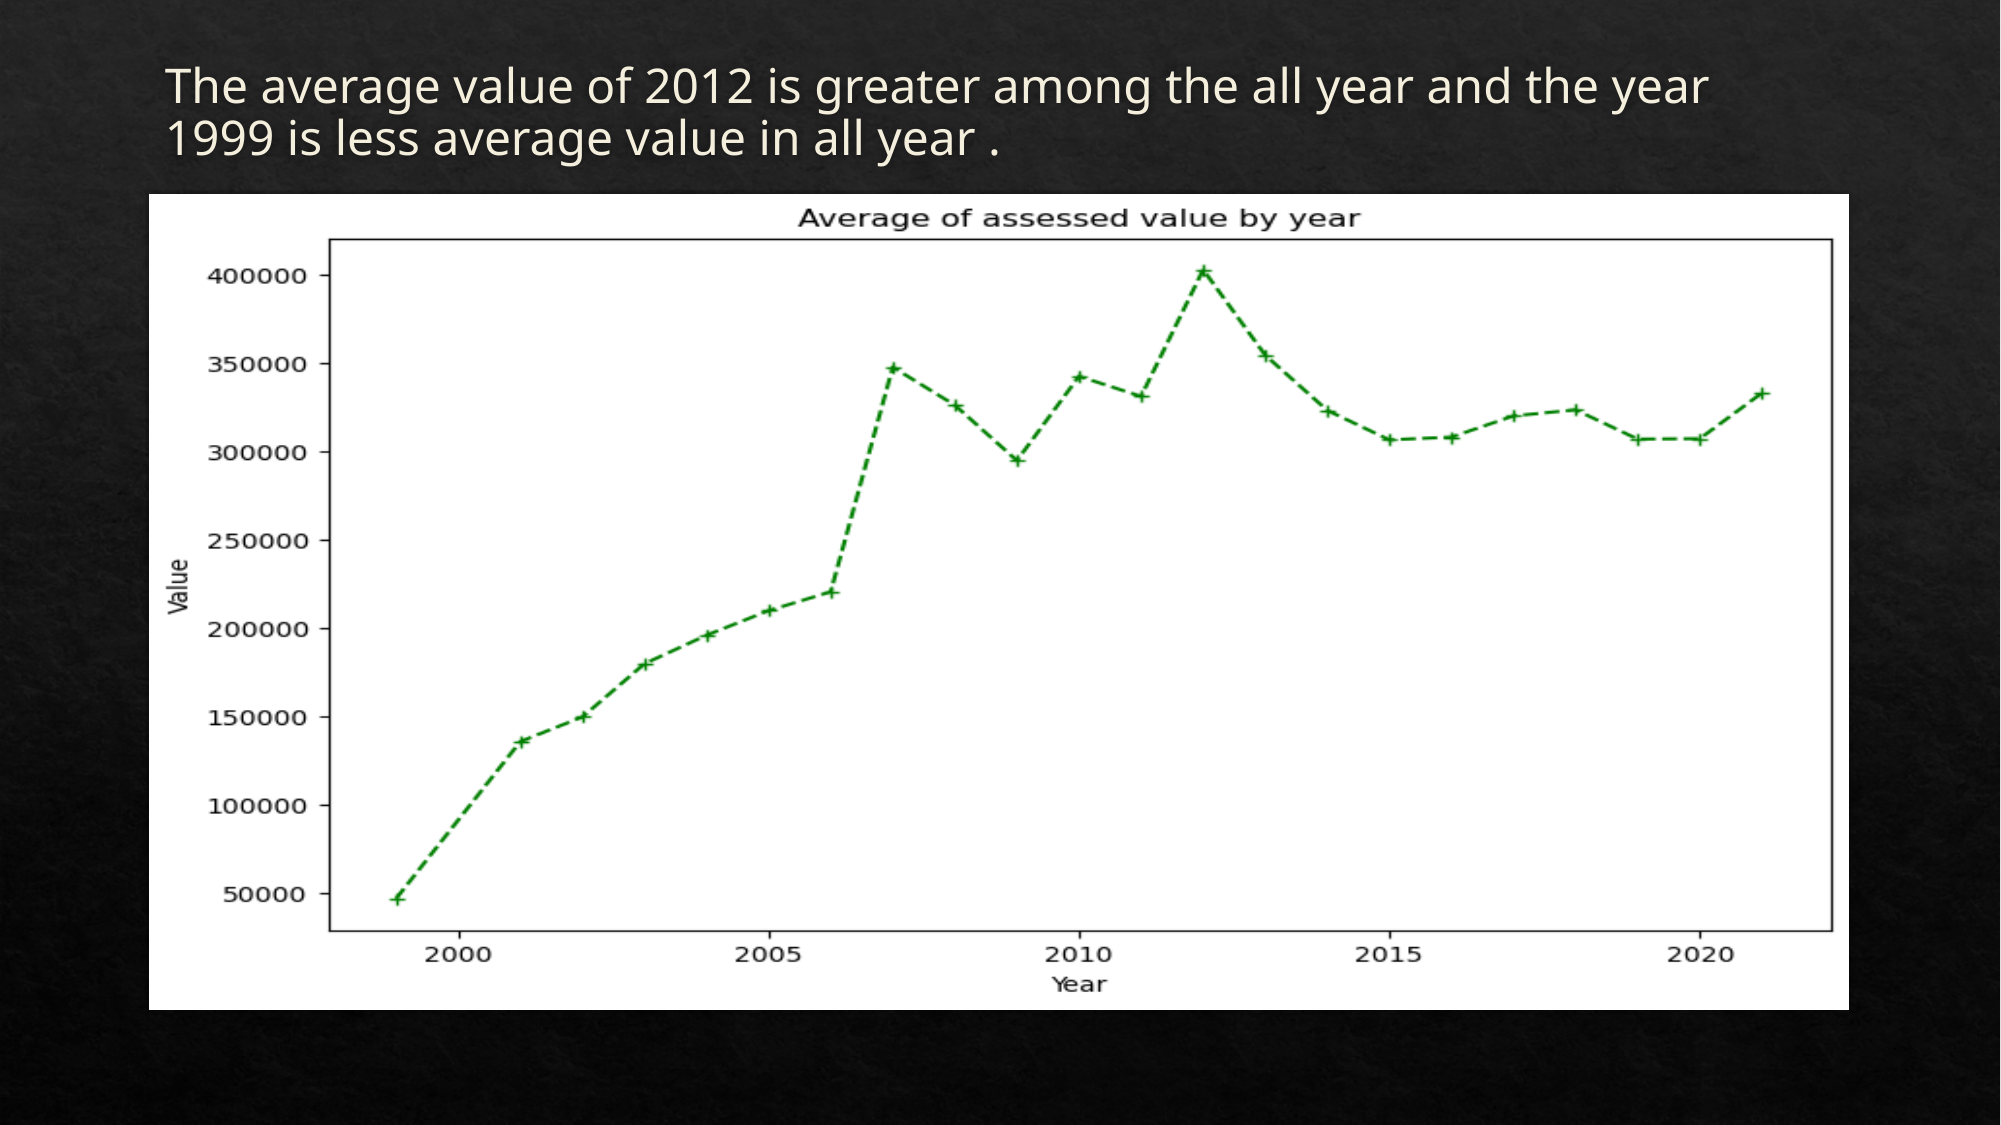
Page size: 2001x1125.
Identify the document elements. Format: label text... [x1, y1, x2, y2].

title The average value of 2012 is greater among the all year and the year 1999 is less average value in all year . [149, 53, 1849, 175]
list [149, 194, 1849, 1011]
